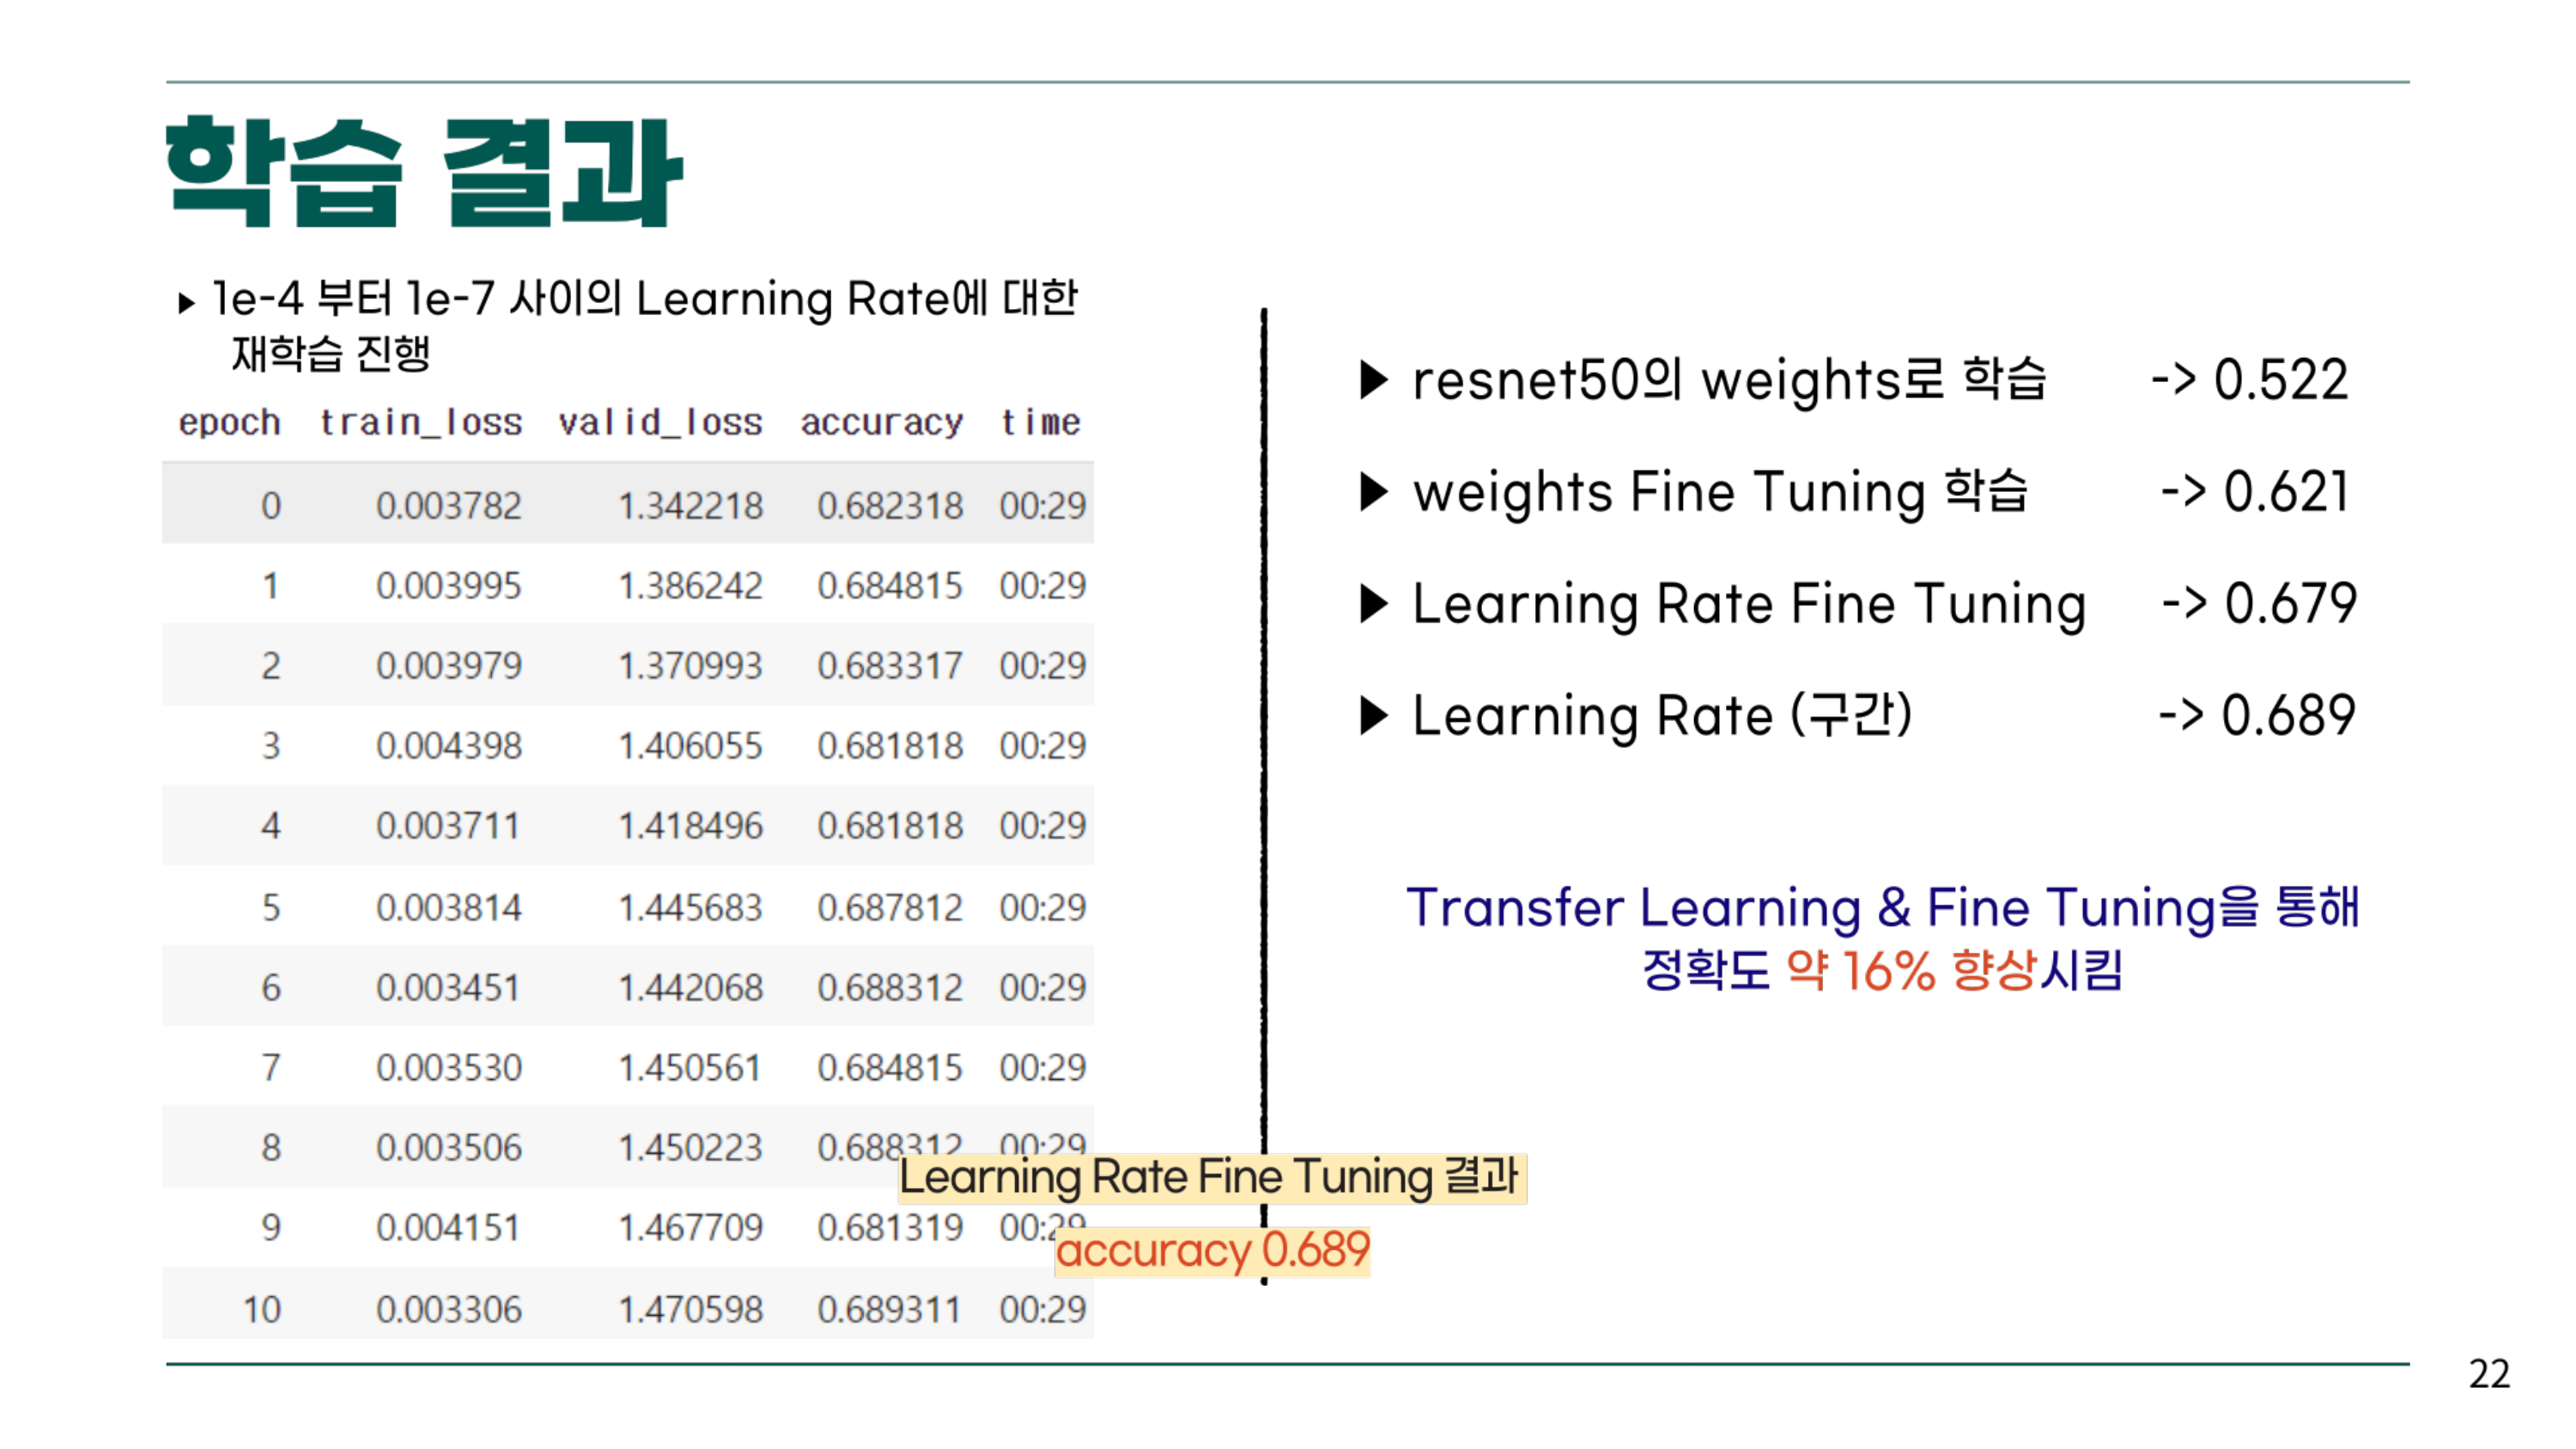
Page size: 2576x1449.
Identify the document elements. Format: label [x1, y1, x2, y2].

text_box [817, 76, 2410, 88]
text_box [166, 1358, 2022, 1370]
picture [1288, 861, 2457, 1051]
picture [1261, 308, 1267, 792]
picture [331, 801, 1843, 1323]
picture [119, 17, 1132, 434]
picture [1334, 327, 2402, 800]
picture [2026, 1319, 2576, 1437]
text_box [1098, 792, 1330, 801]
text_box [162, 442, 1095, 1340]
